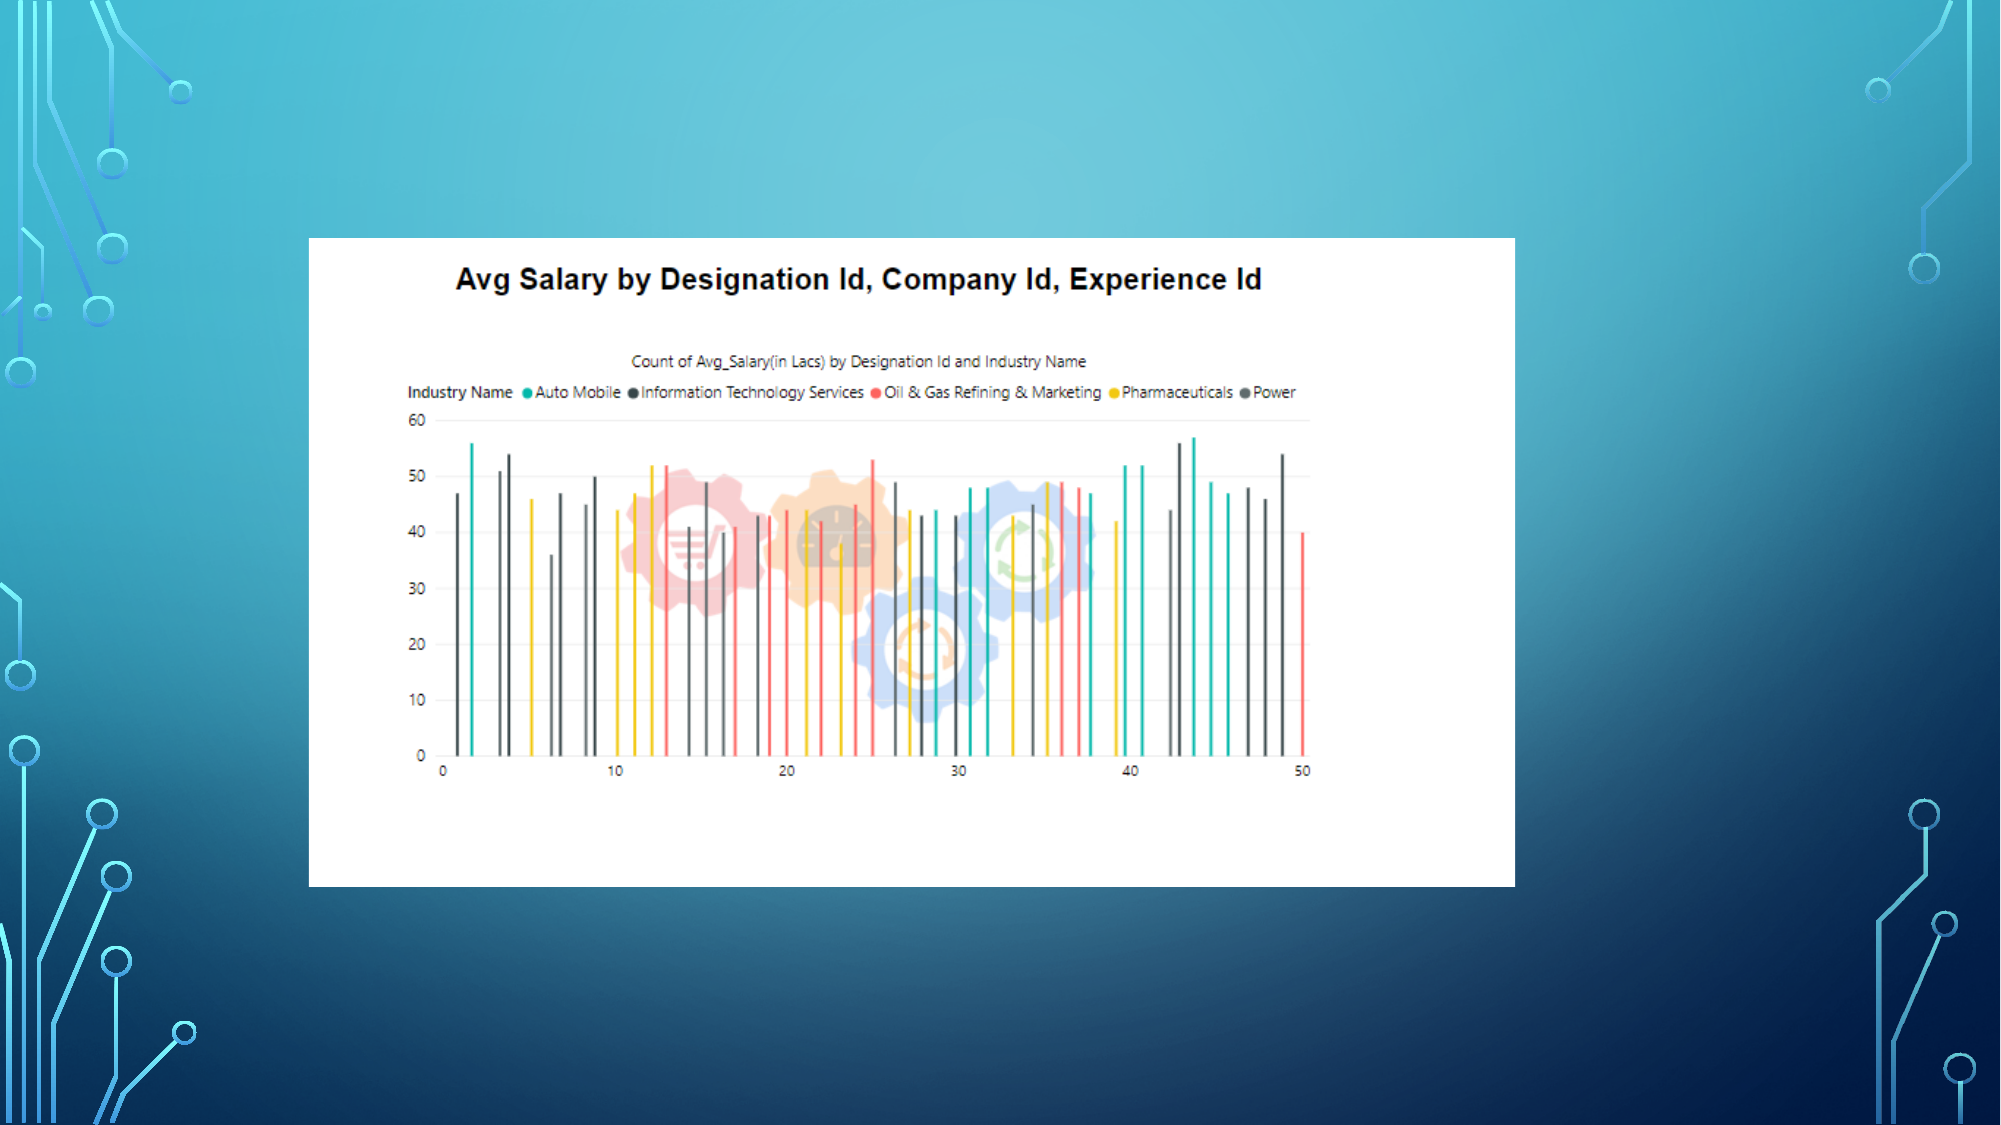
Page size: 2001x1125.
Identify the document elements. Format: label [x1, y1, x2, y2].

picture [308, 237, 1516, 887]
